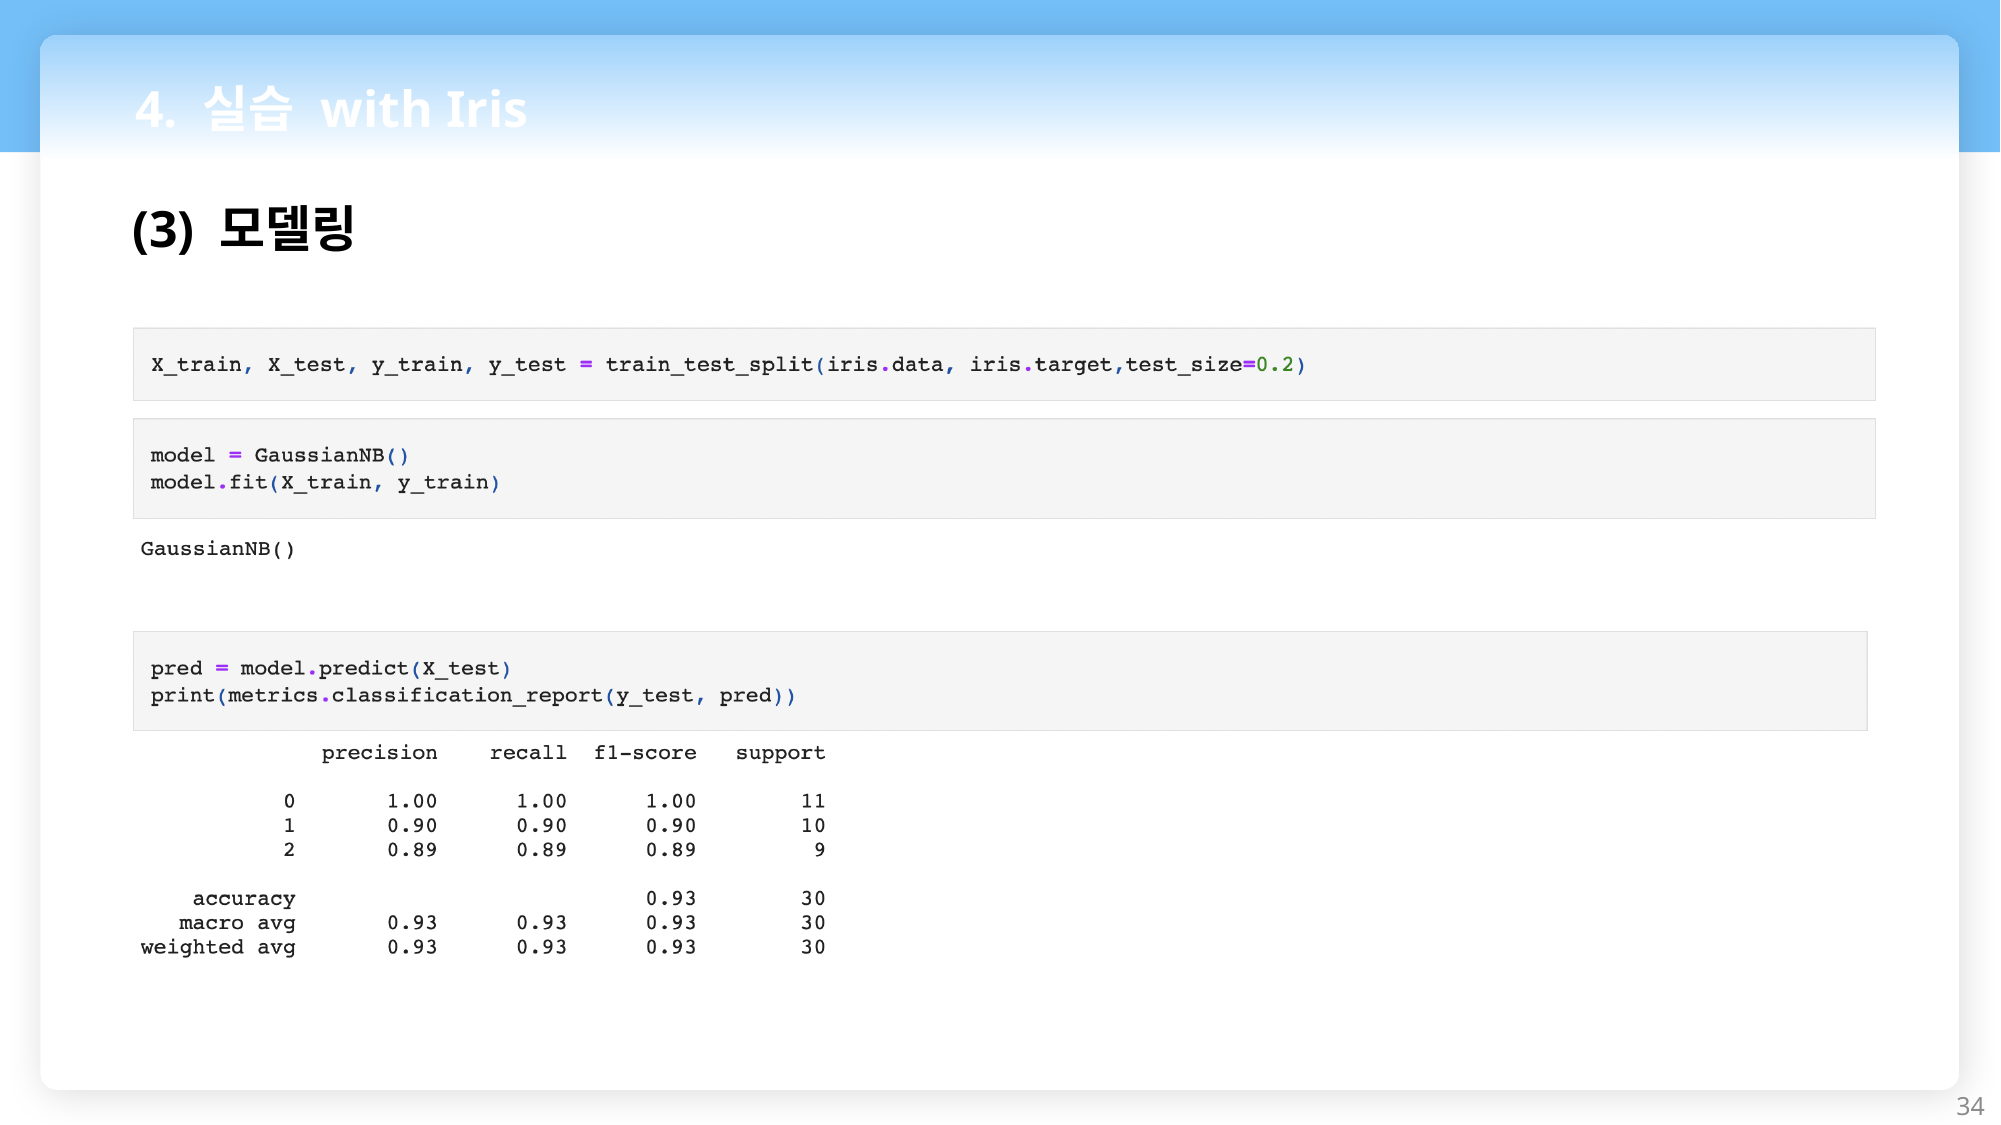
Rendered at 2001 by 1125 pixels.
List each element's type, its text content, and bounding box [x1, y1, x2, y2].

picture [125, 623, 1875, 978]
text_box (3) 모델링 [117, 189, 913, 265]
slide_number 34 [1550, 1077, 2000, 1125]
text_box [0, 0, 2000, 153]
picture [125, 319, 1886, 579]
text_box 4. 실습 with Iris [39, 34, 1961, 1091]
